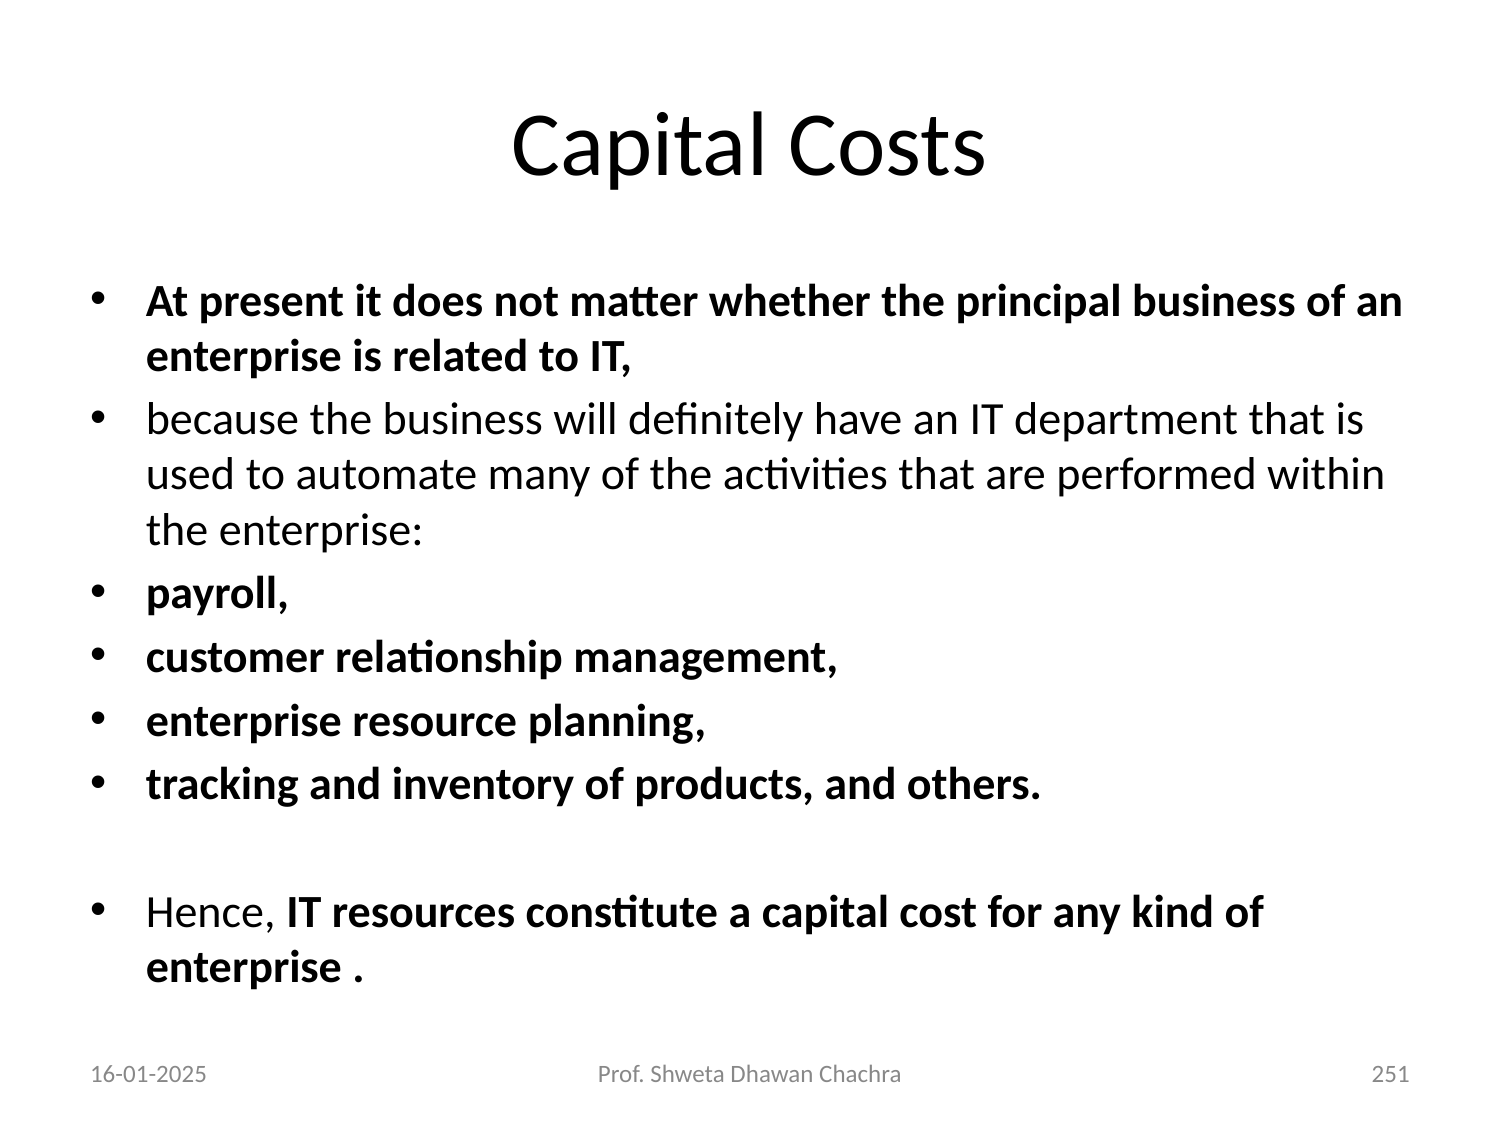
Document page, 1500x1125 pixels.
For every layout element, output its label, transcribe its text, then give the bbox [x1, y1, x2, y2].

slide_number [75, 1042, 425, 1103]
footer Prof. Shweta Dhawan Chachra [512, 1042, 988, 1103]
list At present it does not matter whether the principal business of an enterprise is related to IT, because the business will definitely have an IT department that is used to automate many of the activities that are performed within the enterprise: payroll, customer relationship management, enterprise resource planning, tracking and inventory of products, and others. Hence, IT resources constitute a capital cost for any kind of enterprise . [75, 262, 1425, 1005]
title Capital Costs [75, 45, 1425, 233]
slide_number ‹#› [1074, 1042, 1425, 1103]
